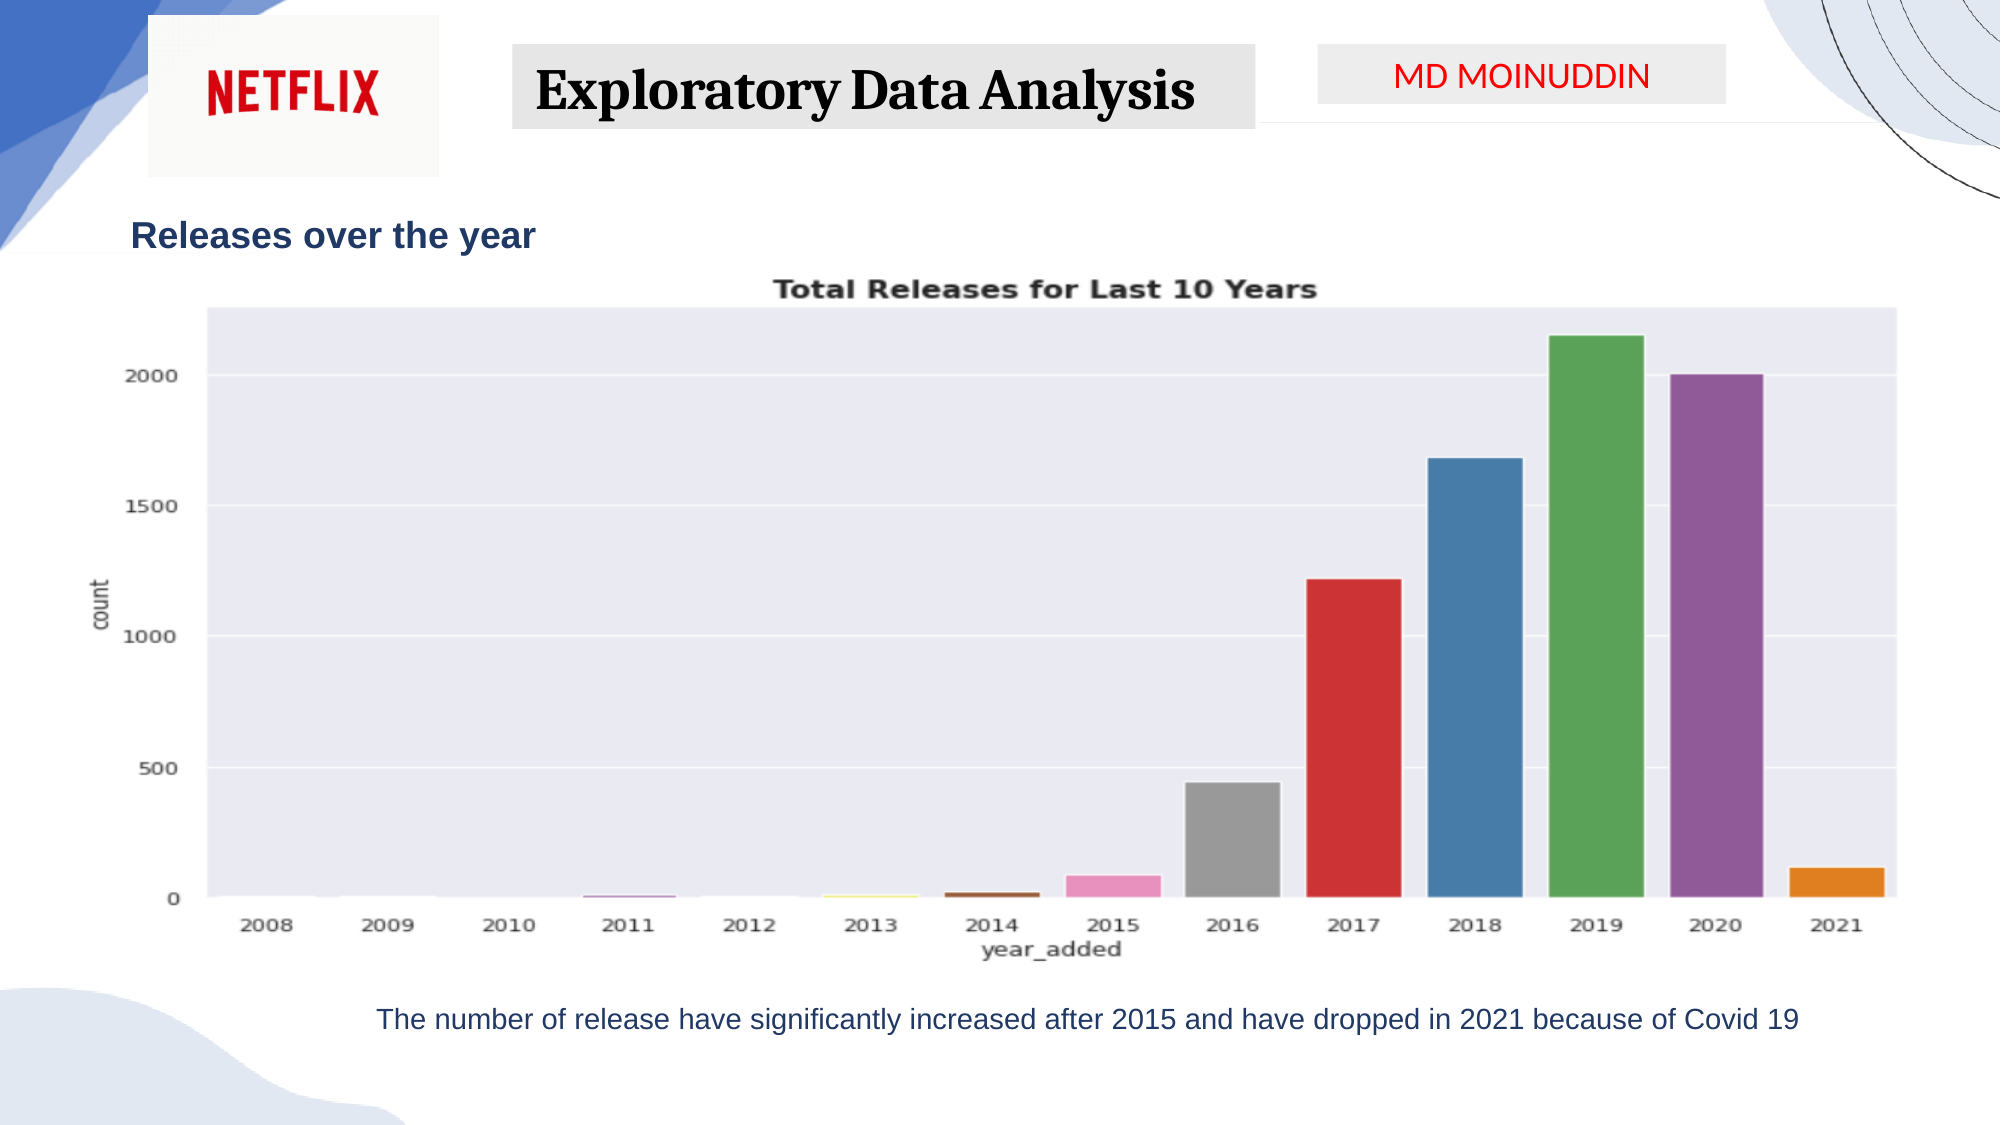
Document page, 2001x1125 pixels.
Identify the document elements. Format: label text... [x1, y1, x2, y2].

picture [1259, 0, 2000, 210]
picture [0, 0, 439, 254]
picture [53, 262, 1947, 976]
text_box Releases over the year [115, 203, 1366, 262]
text_box Exploratory Data Analysis [512, 44, 1256, 129]
picture [0, 984, 408, 1125]
text_box The number of release have significantly increased after 2015 and have dropped in 2021 because of Covid 19 [408, 992, 1965, 1043]
